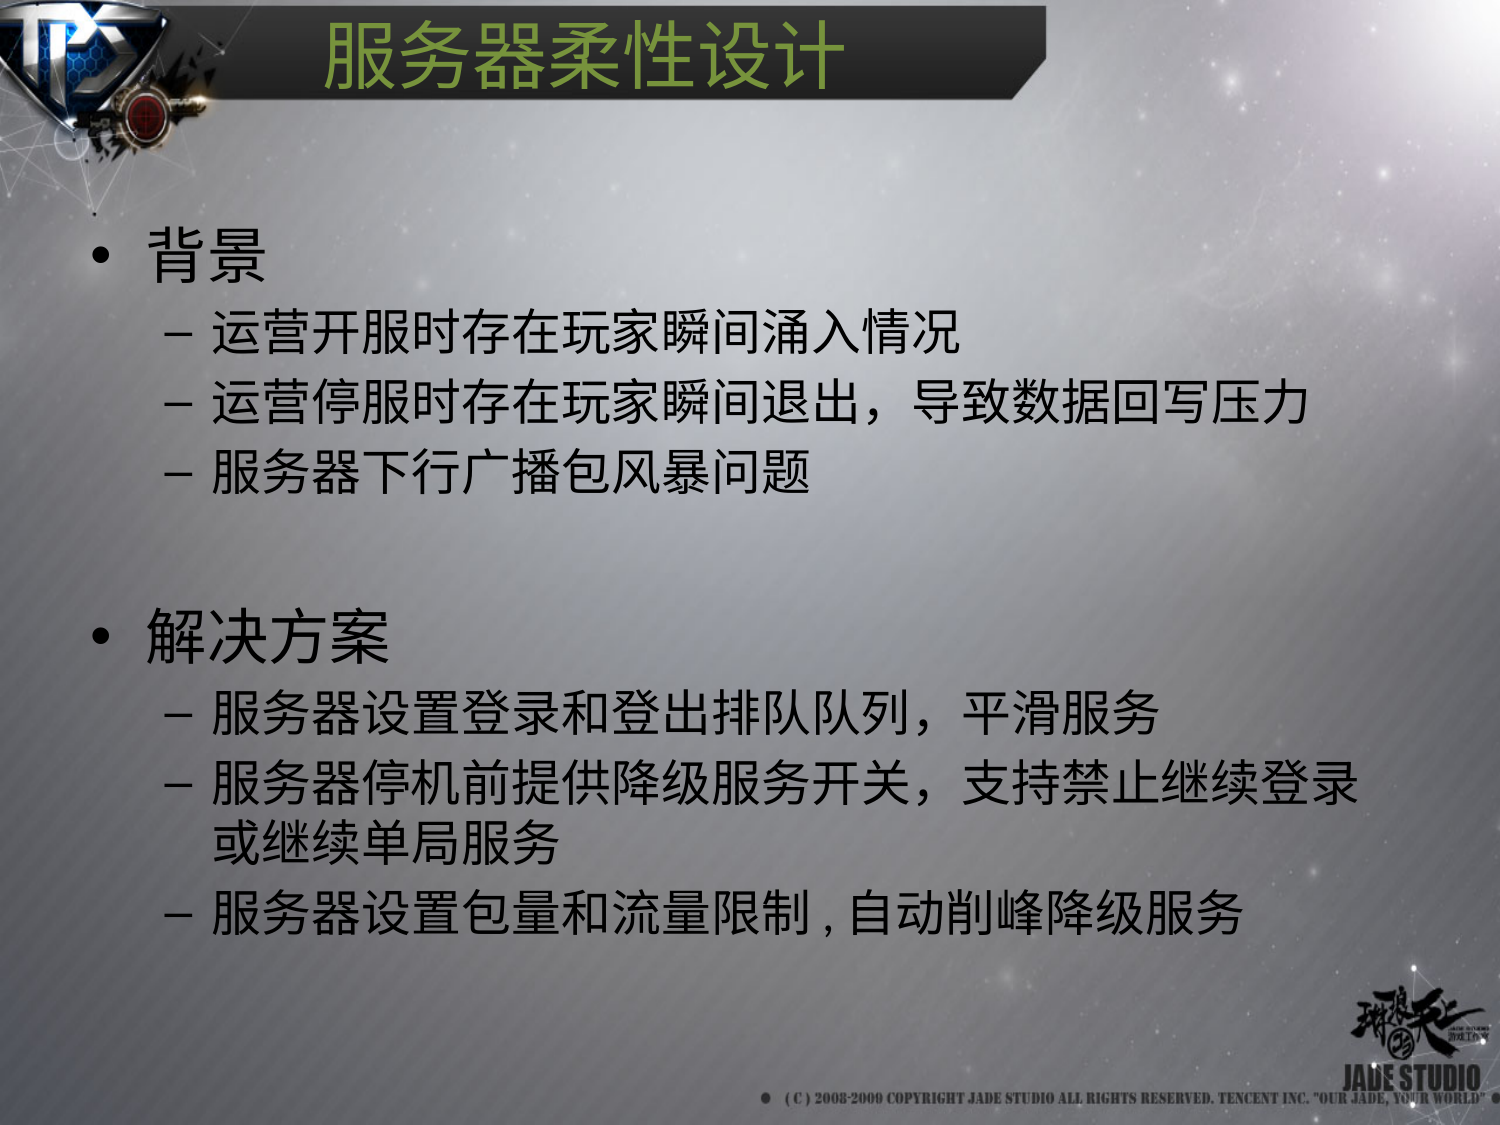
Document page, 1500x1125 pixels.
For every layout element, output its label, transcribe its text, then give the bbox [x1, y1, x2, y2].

picture [0, 0, 1500, 1125]
list 背景 运营开服时存在玩家瞬间涌入情况 运营停服时存在玩家瞬间退出，导致数据回写压力 服务器下行广播包风暴问题 解决方案 服务器设置登录和登出排队队列，平滑服务 服务器停机前提供降级服务开关，支持禁止继续登录或继续单局服务 服务器设置包量和流量限制,自动削峰降级服务 [75, 209, 1425, 953]
title 服务器柔性设计 [123, 0, 1047, 124]
